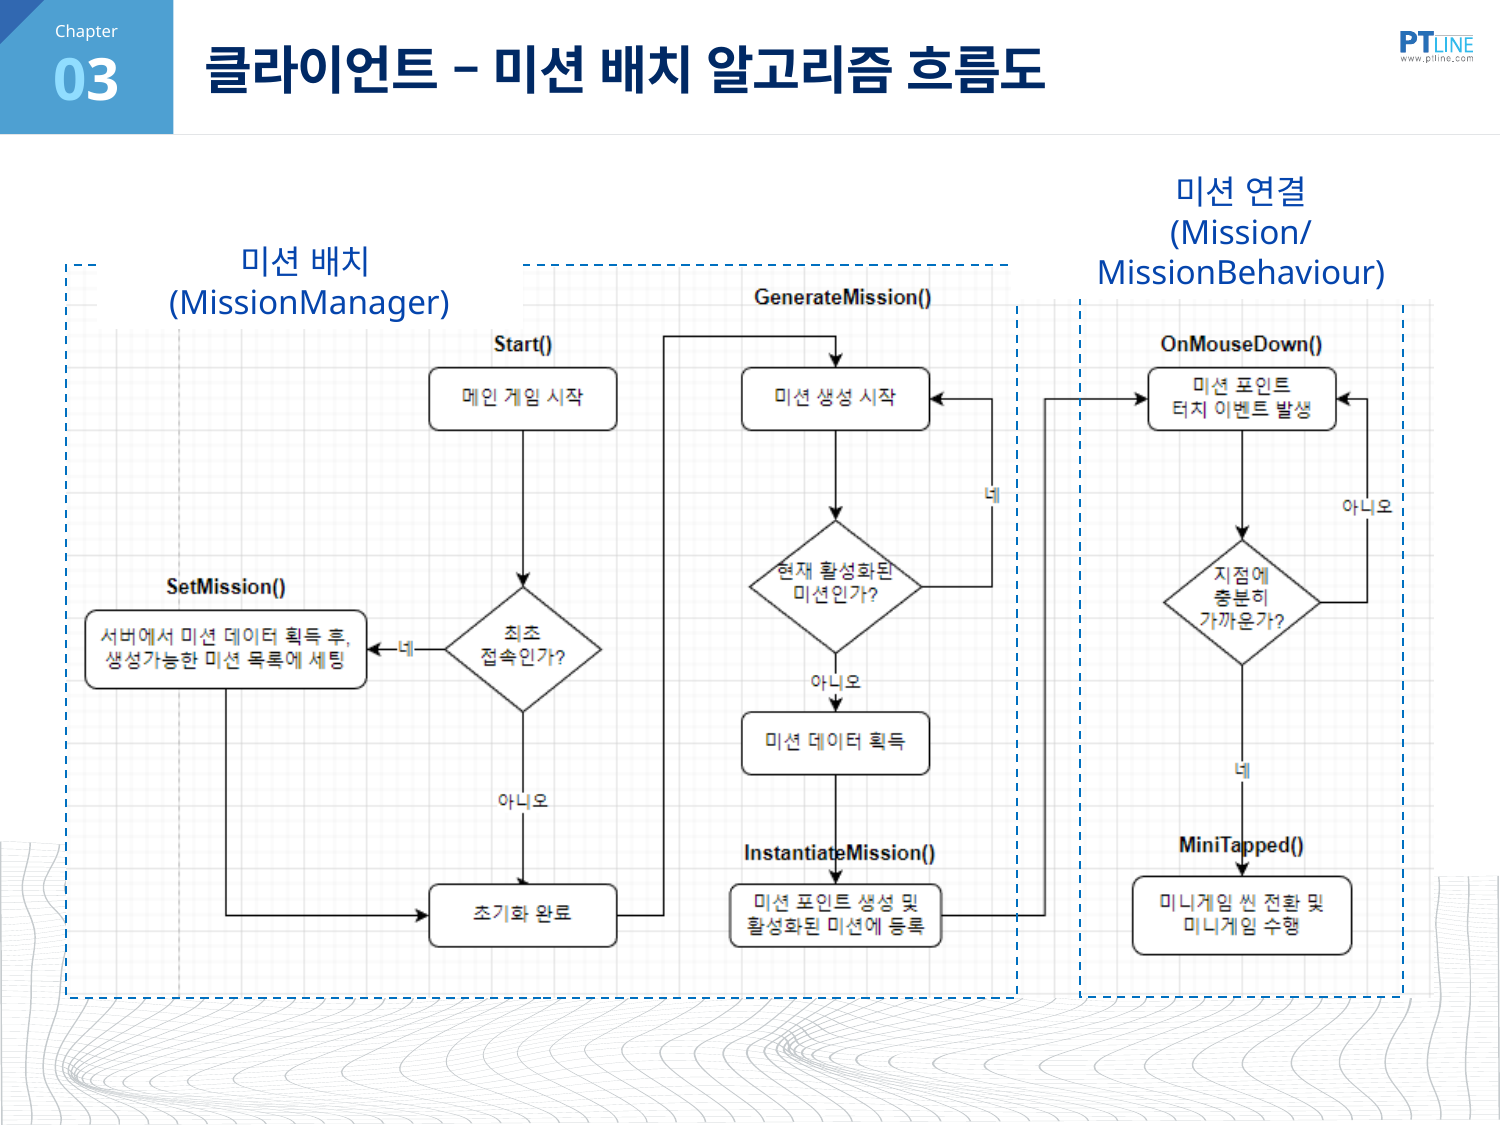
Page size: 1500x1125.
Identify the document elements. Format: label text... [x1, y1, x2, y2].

title 클라이언트 – 미션 배치 알고리즘 흐름도 [189, 37, 1484, 125]
picture [66, 267, 1434, 998]
text_box [65, 264, 97, 272]
text_box 03 [22, 35, 151, 120]
text_box 미션 연결 (Mission/MissionBehaviour) [1011, 163, 1471, 299]
text_box 미션 배치(MissionManager) [97, 233, 523, 267]
